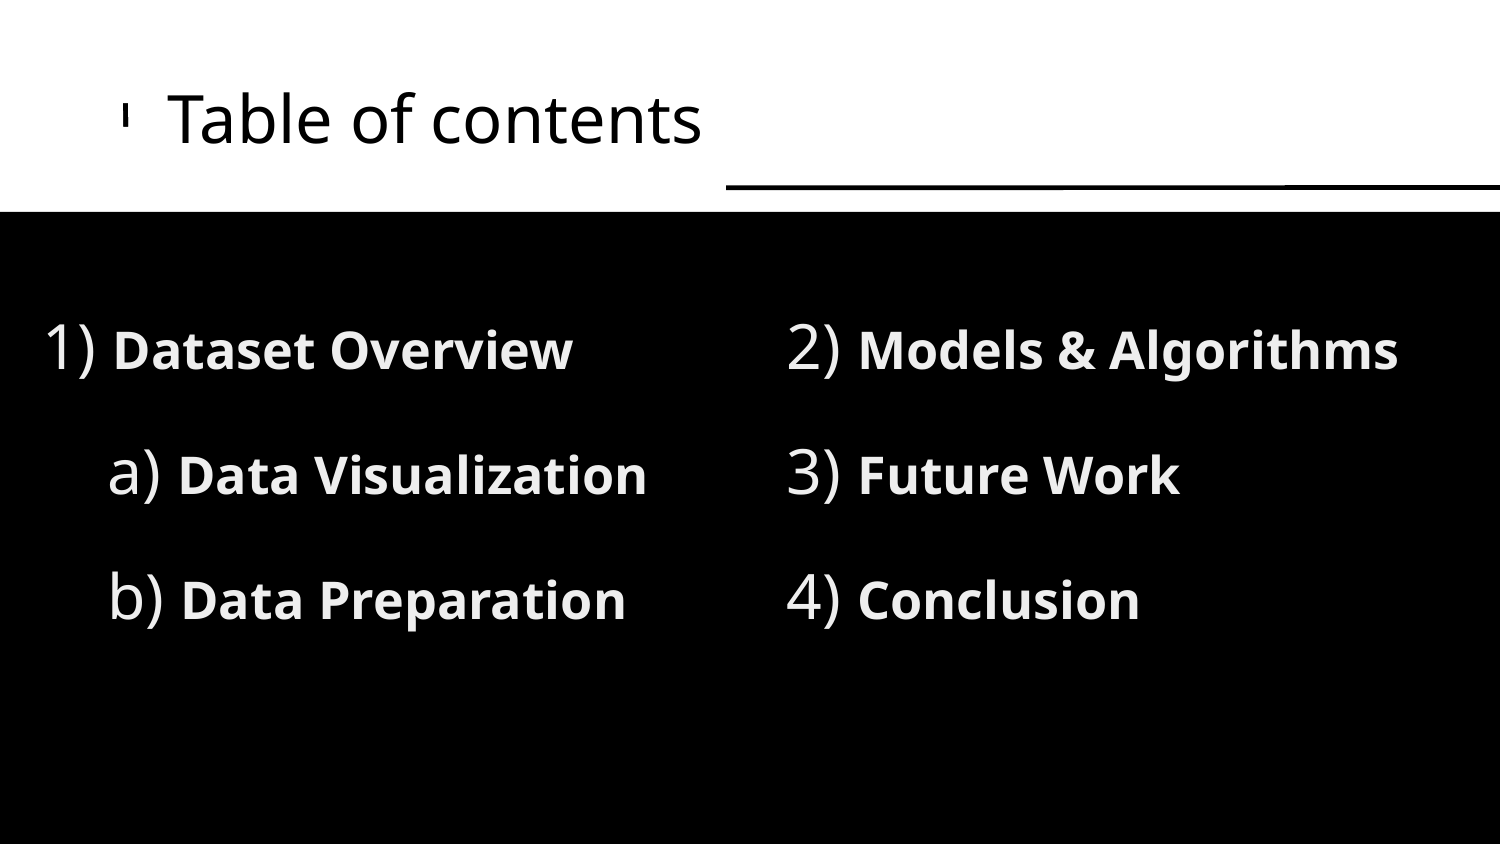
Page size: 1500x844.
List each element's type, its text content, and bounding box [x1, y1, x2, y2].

text_box 1) Dataset Overview a) Data Visualization b) Data Preparation [27, 300, 750, 655]
title Table of contents [152, 61, 1382, 156]
text_box 2) Models & Algorithms 3) Future Work 4) Conclusion [772, 300, 1500, 664]
